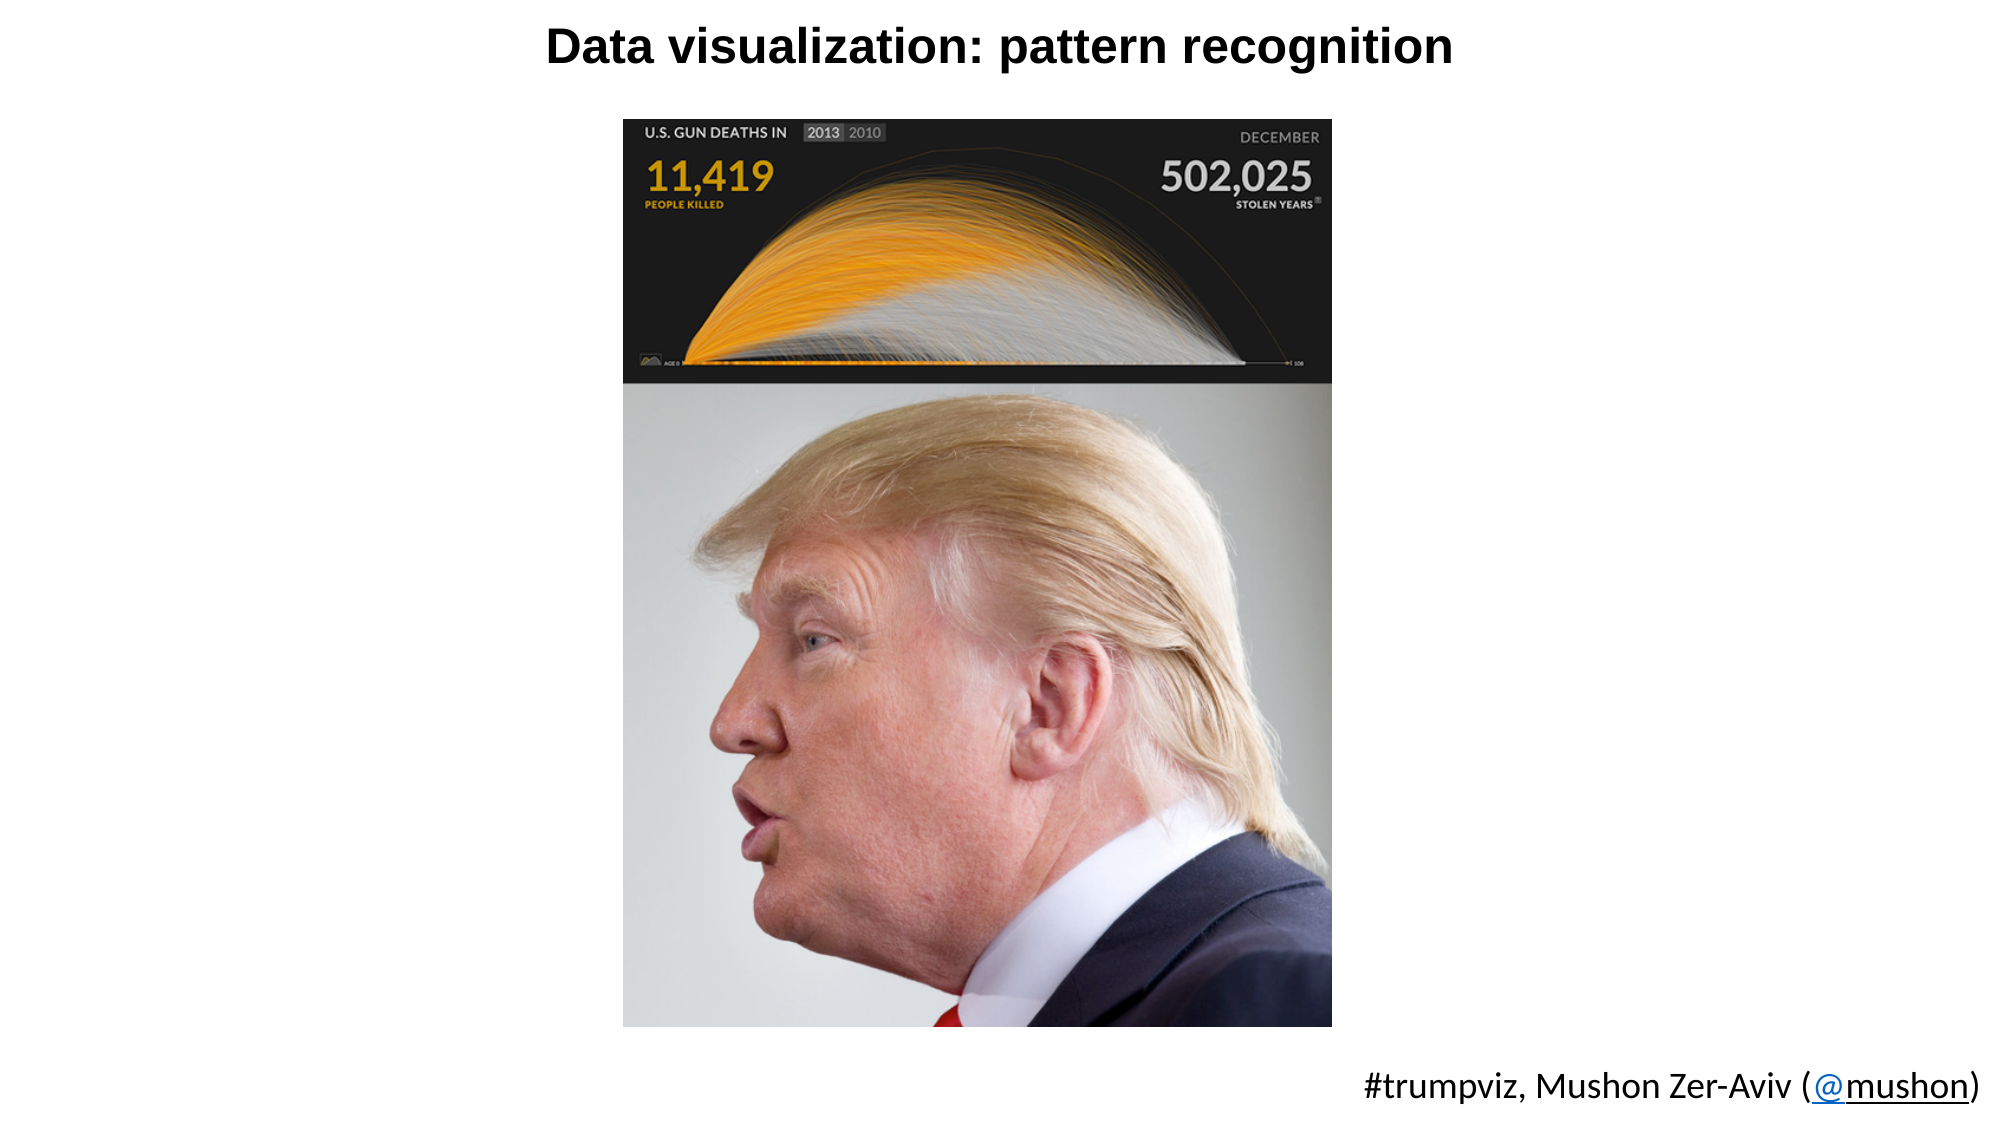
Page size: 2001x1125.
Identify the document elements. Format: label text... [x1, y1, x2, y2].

text_box Data visualization: pattern recognition [0, 0, 2000, 96]
picture [623, 119, 1332, 1027]
text_box #trumpviz, Mushon Zer-Aviv (@mushon) [1349, 1054, 1996, 1114]
